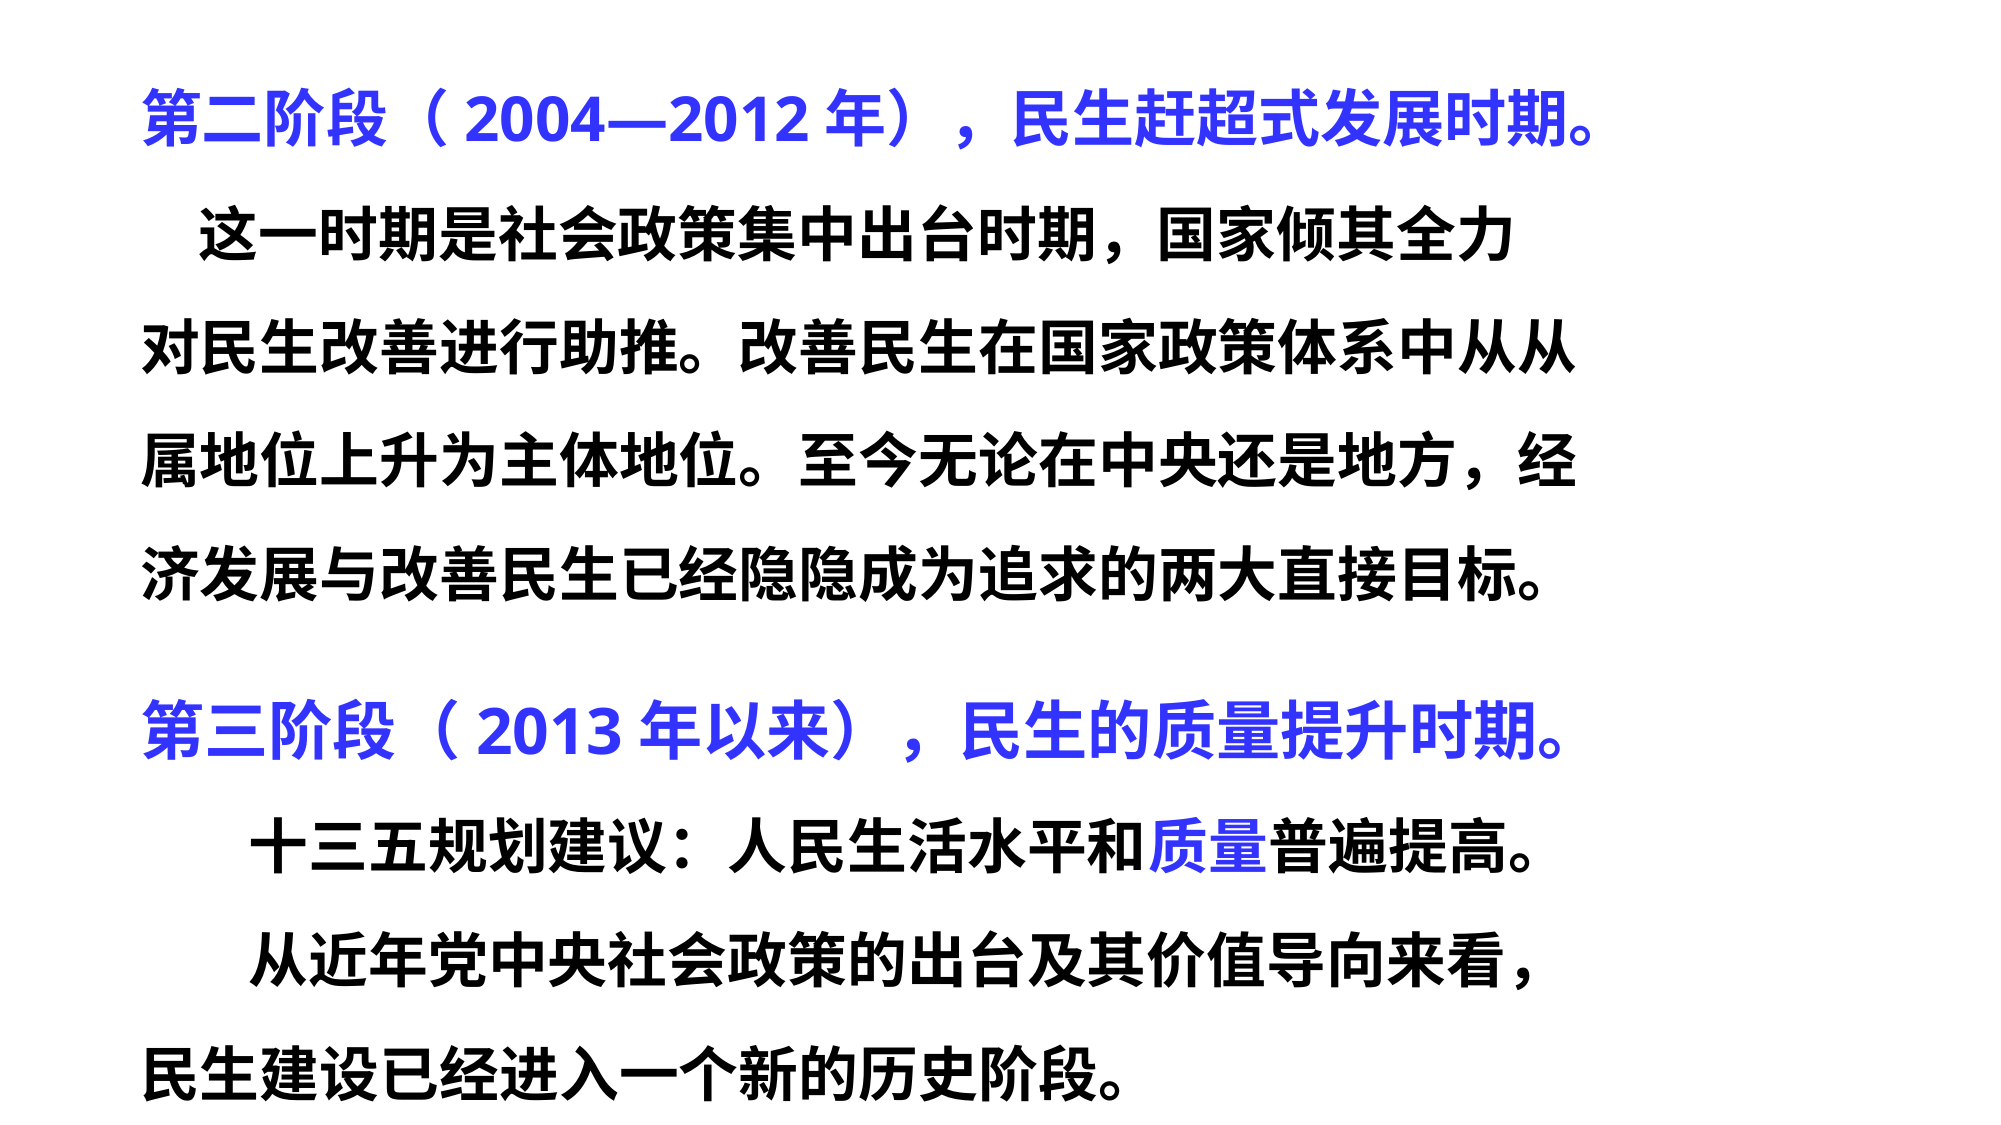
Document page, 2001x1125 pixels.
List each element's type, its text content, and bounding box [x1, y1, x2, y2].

list 第二阶段（2004—2012年），民生赶超式发展时期。 这一时期是社会政策集中出台时期，国家倾其全力 对民生改善进行助推。改善民生在国家政策体系中从从 属地位上升为主体地位。至今无论在中央还是地方，经 济发展与改善民生已经隐隐成为追求的两大直接目标。 第三阶段（2013年以来），民生的质量提升时期。 十三五规划建议：人民生活水平和质量普遍提高。 从近年党中央社会政策的出台及其价值导向来看， 民生建设已经进入一个新的历史阶段。 [125, 50, 1861, 1125]
